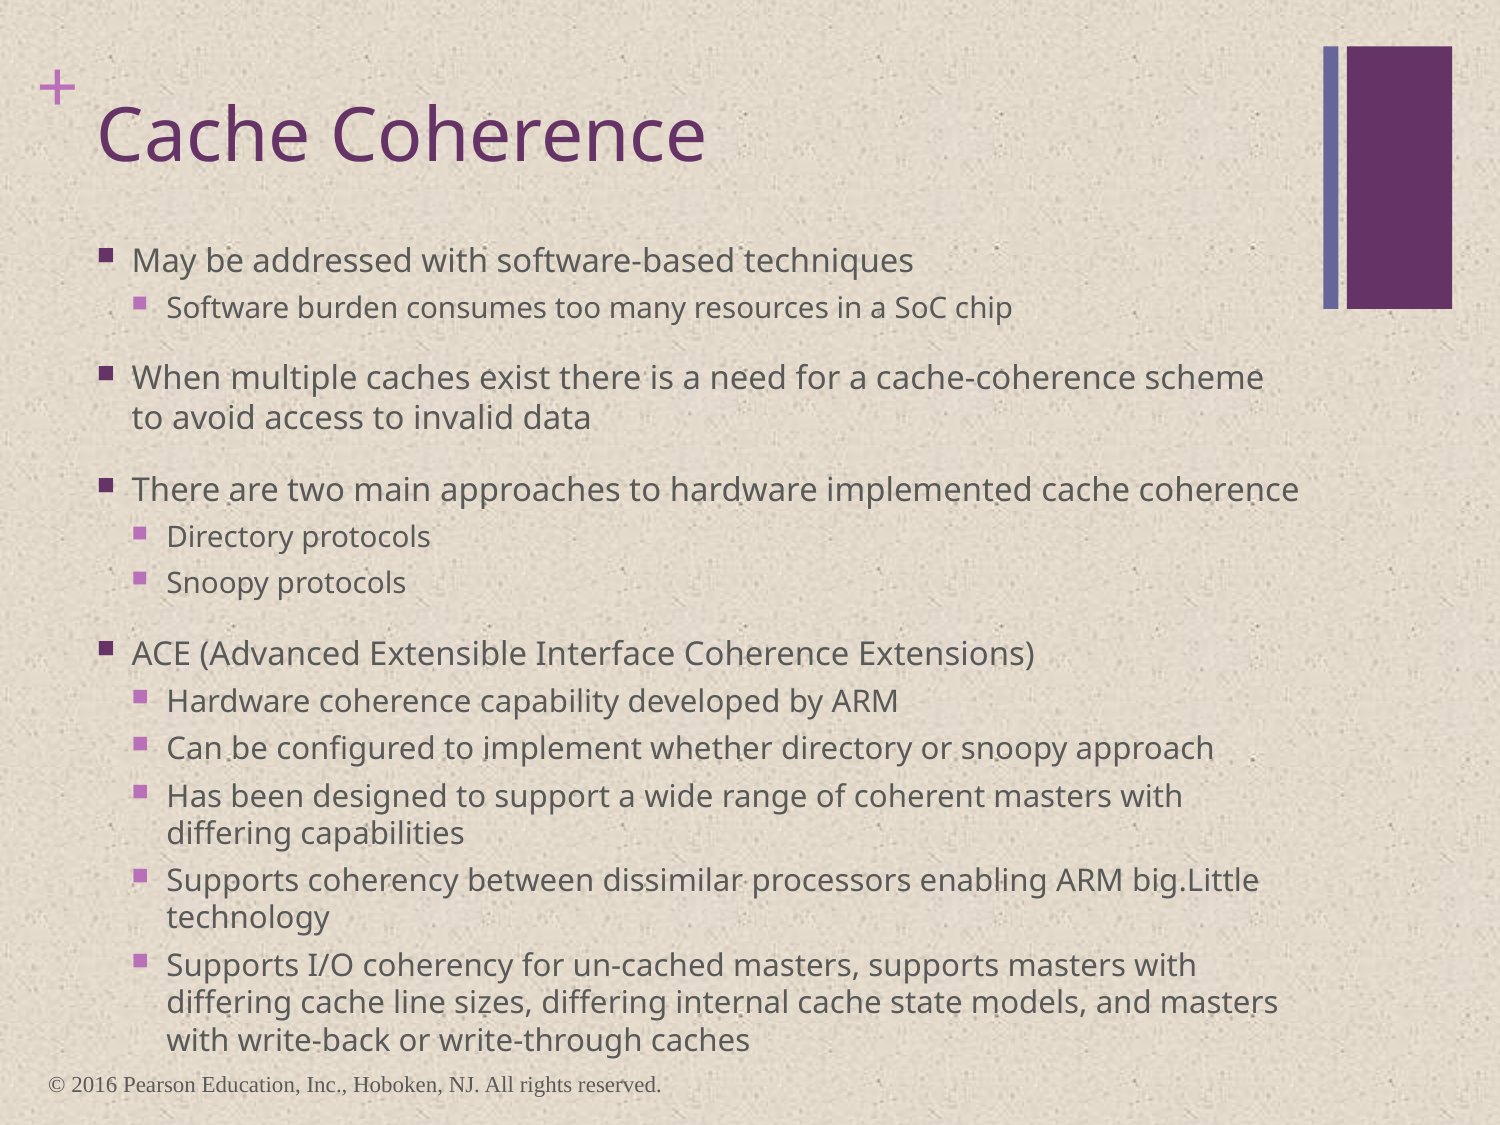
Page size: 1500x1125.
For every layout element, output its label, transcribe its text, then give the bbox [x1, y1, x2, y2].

list May be addressed with software-based techniques Software burden consumes too many resources in a SoC chip When multiple caches exist there is a need for a cache-coherence scheme to avoid access to invalid data There are two main approaches to hardware implemented cache coherence Directory protocols Snoopy protocols ACE (Advanced Extensible Interface Coherence Extensions) Hardware coherence capability developed by ARM Can be configured to implement whether directory or snoopy approach Has been designed to support a wide range of coherent masters with differing capabilities Supports coherency between dissimilar processors enabling ARM big.Little technology Supports I/O coherency for un-cached masters, supports masters with differing cache line sizes, differing internal cache state models, and masters with write-back or write-through caches [81, 231, 1317, 1071]
picture [0, 0, 1500, 1125]
title Cache Coherence [81, 79, 1322, 263]
footer © 2016 Pearson Education, Inc., Hoboken, NJ. All rights reserved. [33, 1053, 1038, 1114]
